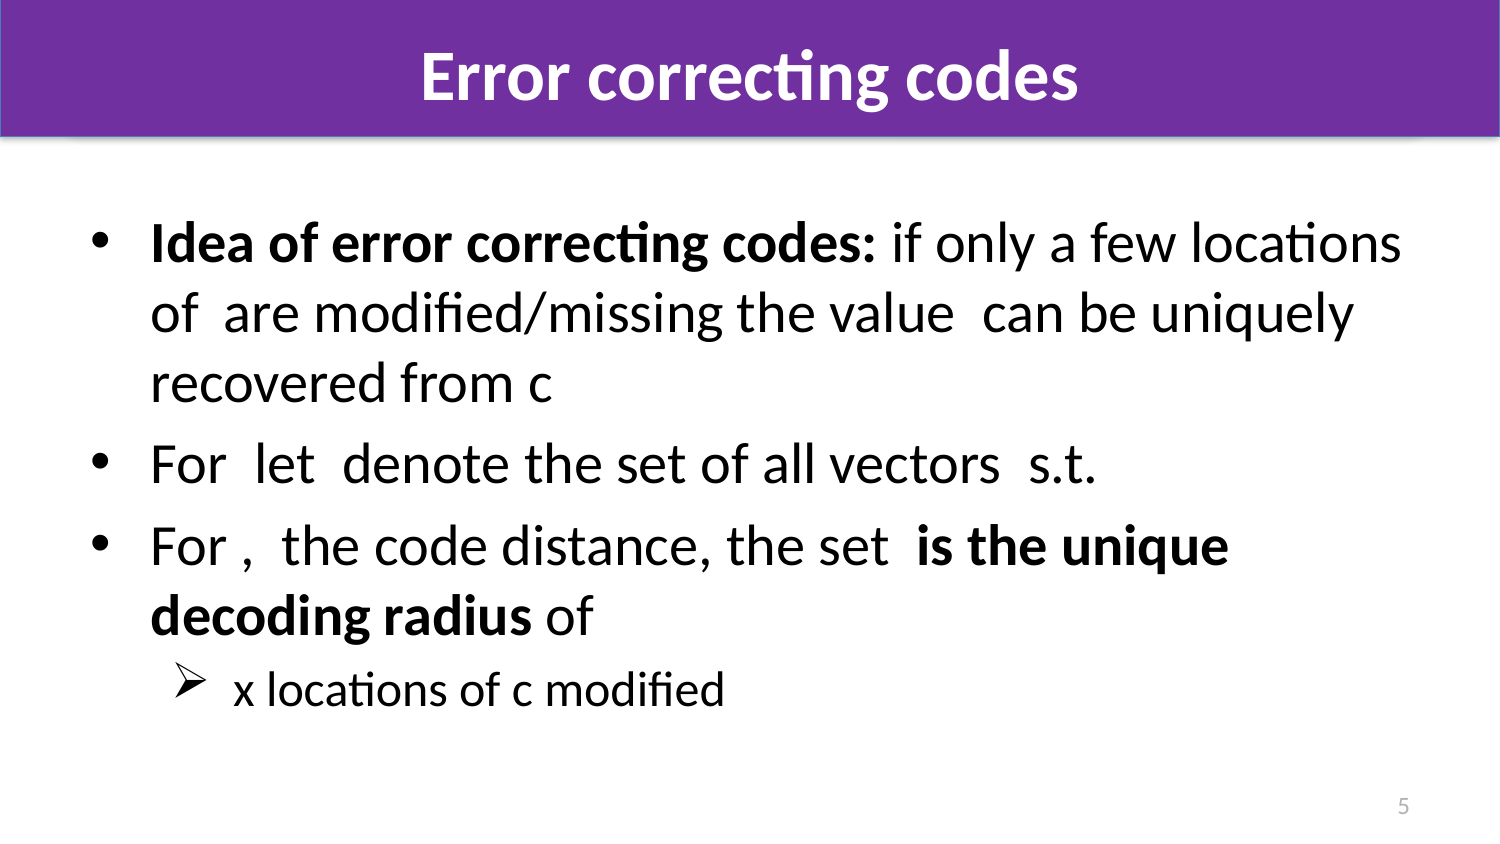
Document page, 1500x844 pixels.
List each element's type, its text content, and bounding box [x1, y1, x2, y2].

slide_number 5 [1074, 782, 1425, 828]
title Error correcting codes [75, 20, 1425, 123]
